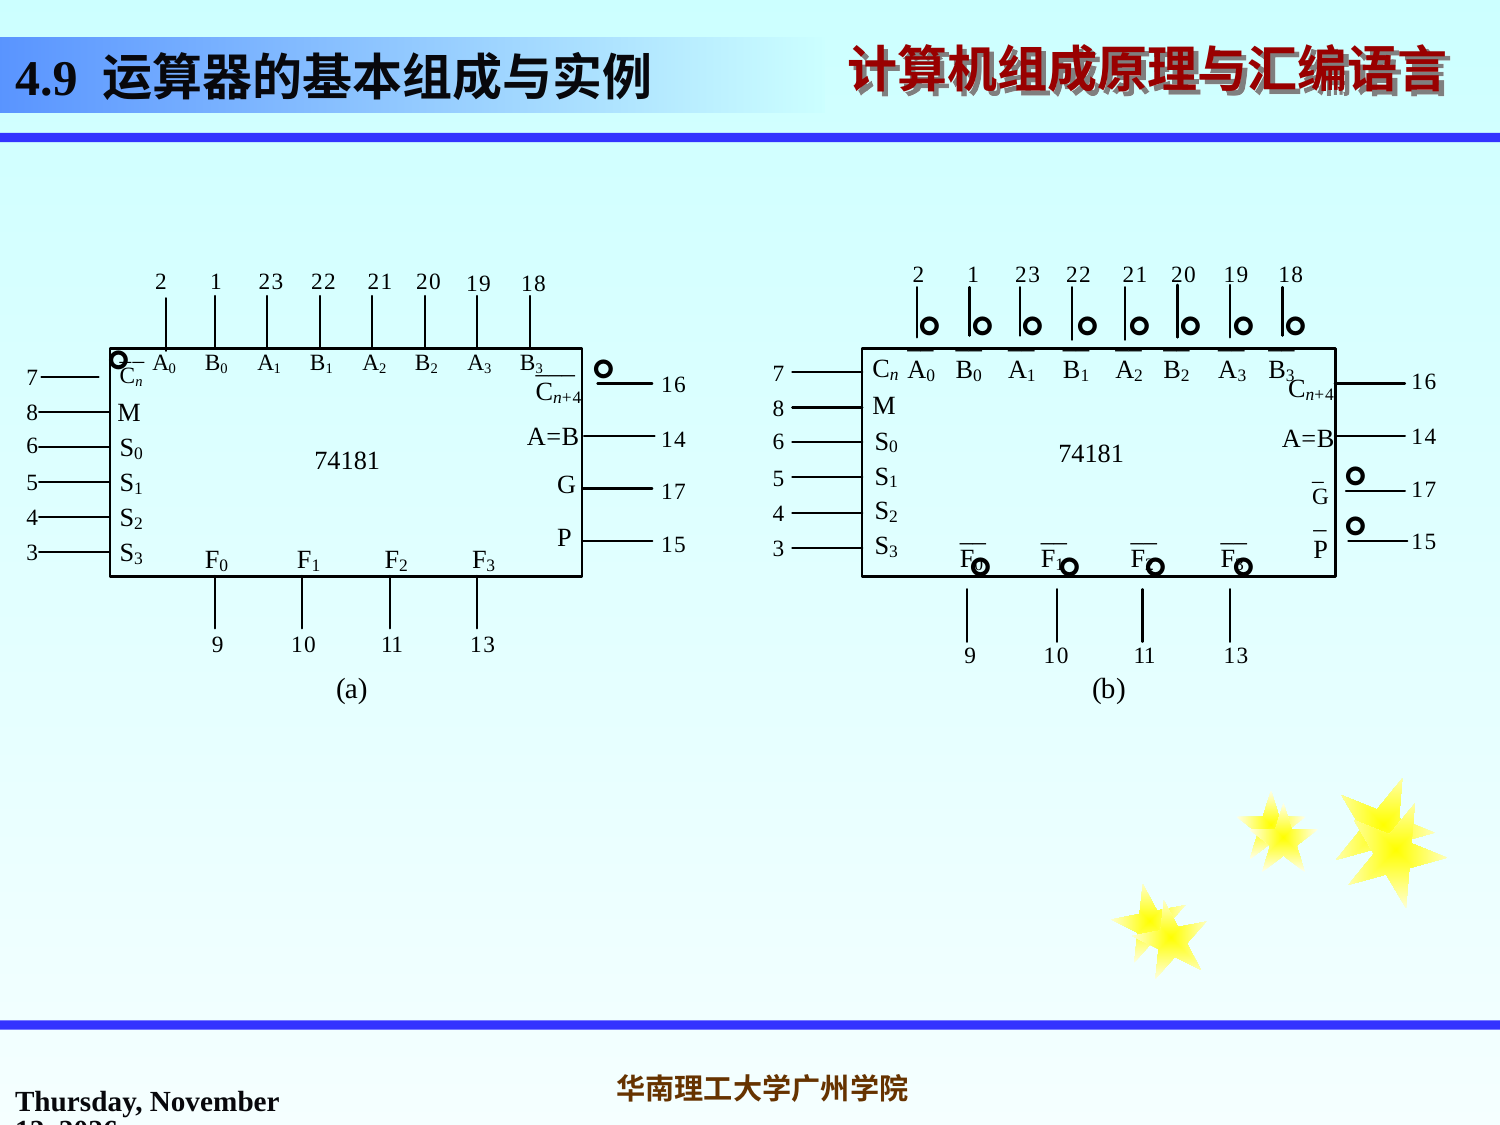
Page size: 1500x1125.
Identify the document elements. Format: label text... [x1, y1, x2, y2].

title 4.9 运算器的基本组成与实例 [0, 37, 825, 113]
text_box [0, 243, 1500, 722]
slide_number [0, 1050, 313, 1125]
footer 华南理工大学广州学院 [525, 1050, 1000, 1125]
